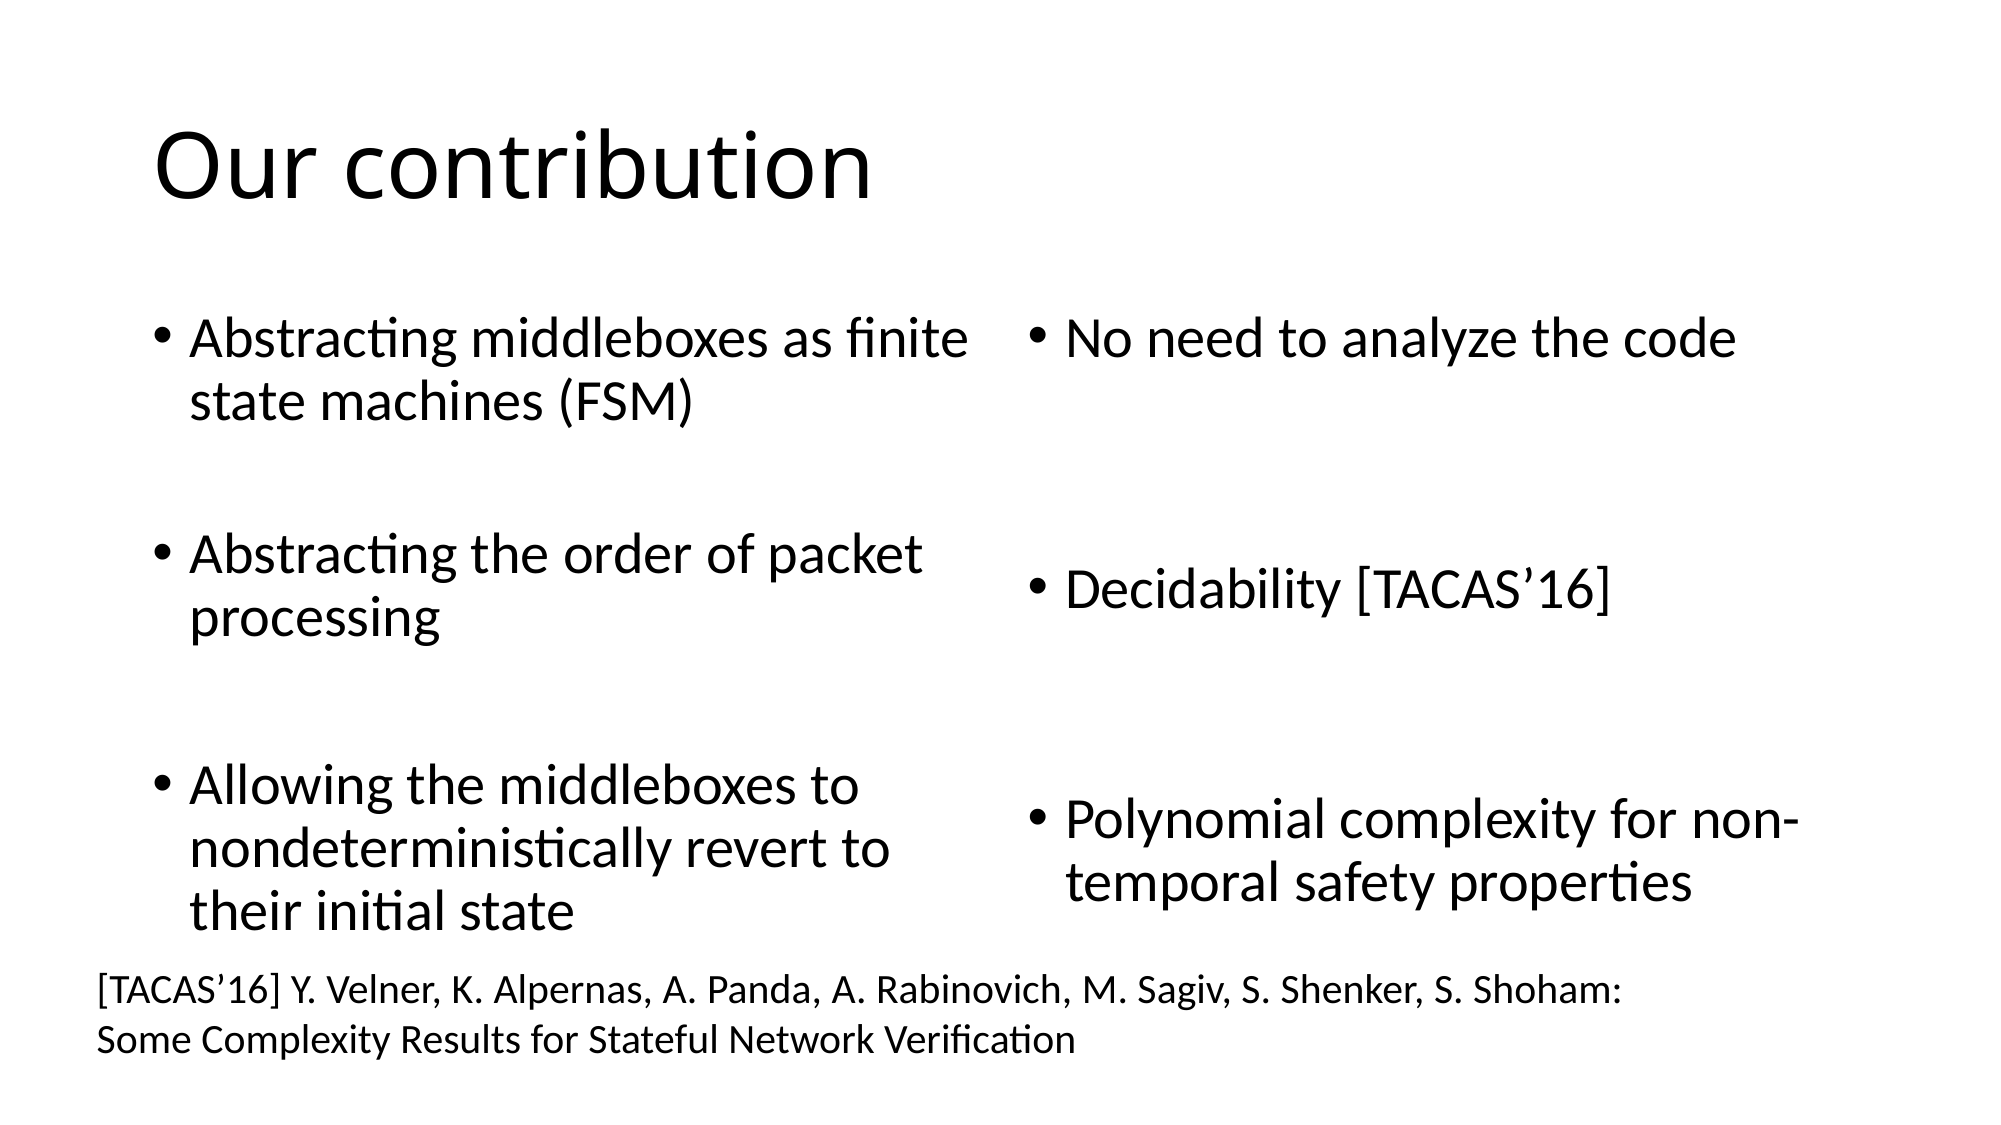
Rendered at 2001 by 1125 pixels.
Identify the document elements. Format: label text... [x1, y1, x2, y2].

list No need to analyze the code Decidability [TACAS’16] Polynomial complexity for non-temporal safety properties [1012, 299, 1863, 954]
title Our contribution [137, 59, 1863, 278]
list Abstracting middleboxes as finite state machines (FSM) Abstracting the order of packet processing Allowing the middleboxes to nondeterministically revert to their initial state [137, 299, 988, 954]
text_box [TACAS’16] Y. Velner, K. Alpernas, A. Panda, A. Rabinovich, M. Sagiv, S. Shenker, S. Shoham: Some Complexity Results for Stateful Network Verification [81, 954, 1924, 1069]
